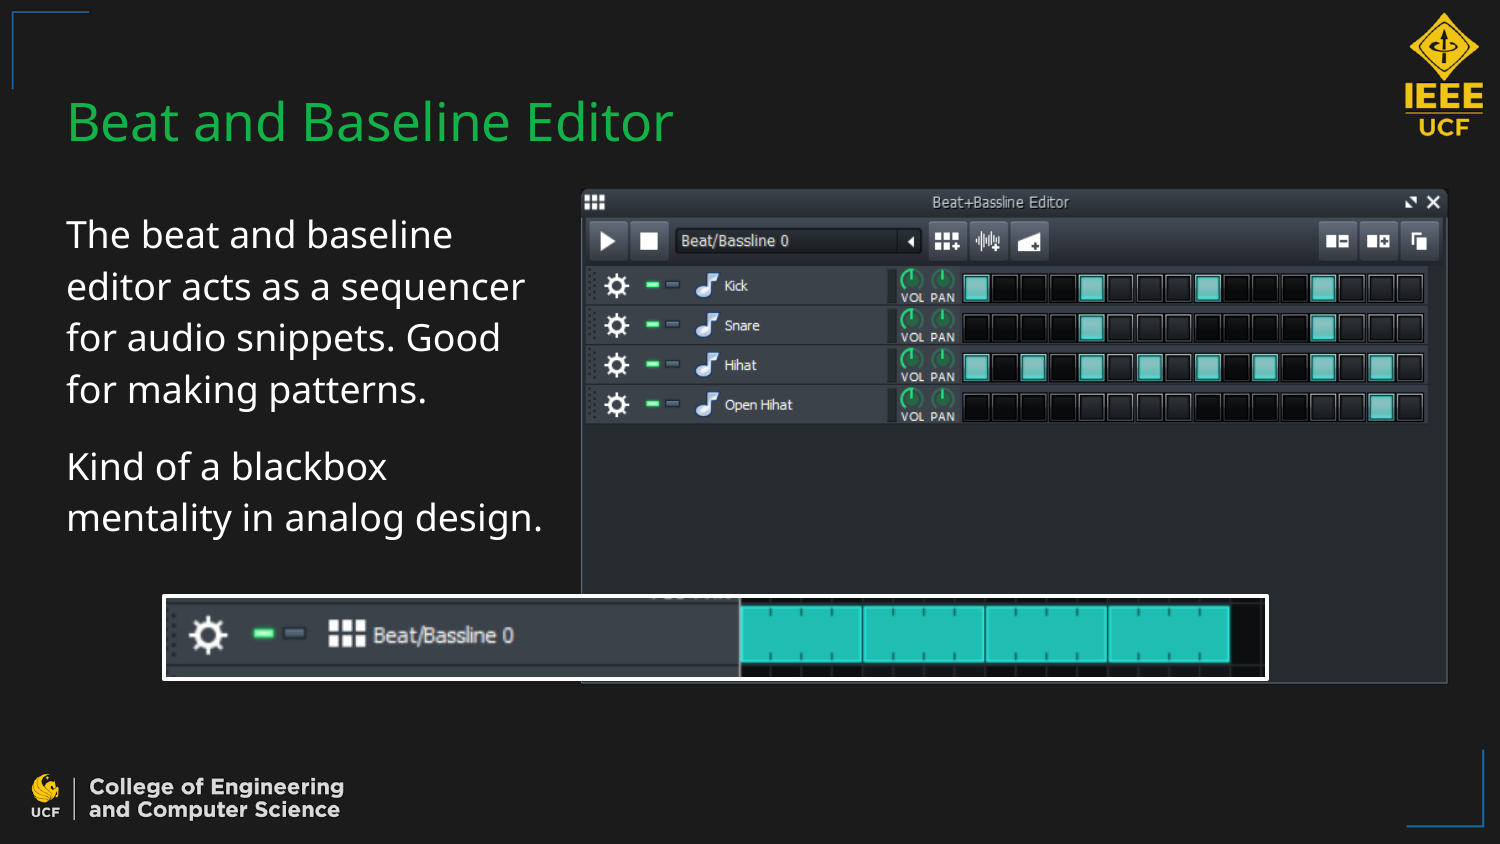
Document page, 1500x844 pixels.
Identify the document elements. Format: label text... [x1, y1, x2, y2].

title Beat and Baseline Editor [51, 72, 1449, 167]
list The beat and baseline editor acts as a sequencer for audio snippets. Good for making patterns. Kind of a blackbox mentality in analog design. [51, 189, 577, 750]
picture [0, 0, 1500, 844]
